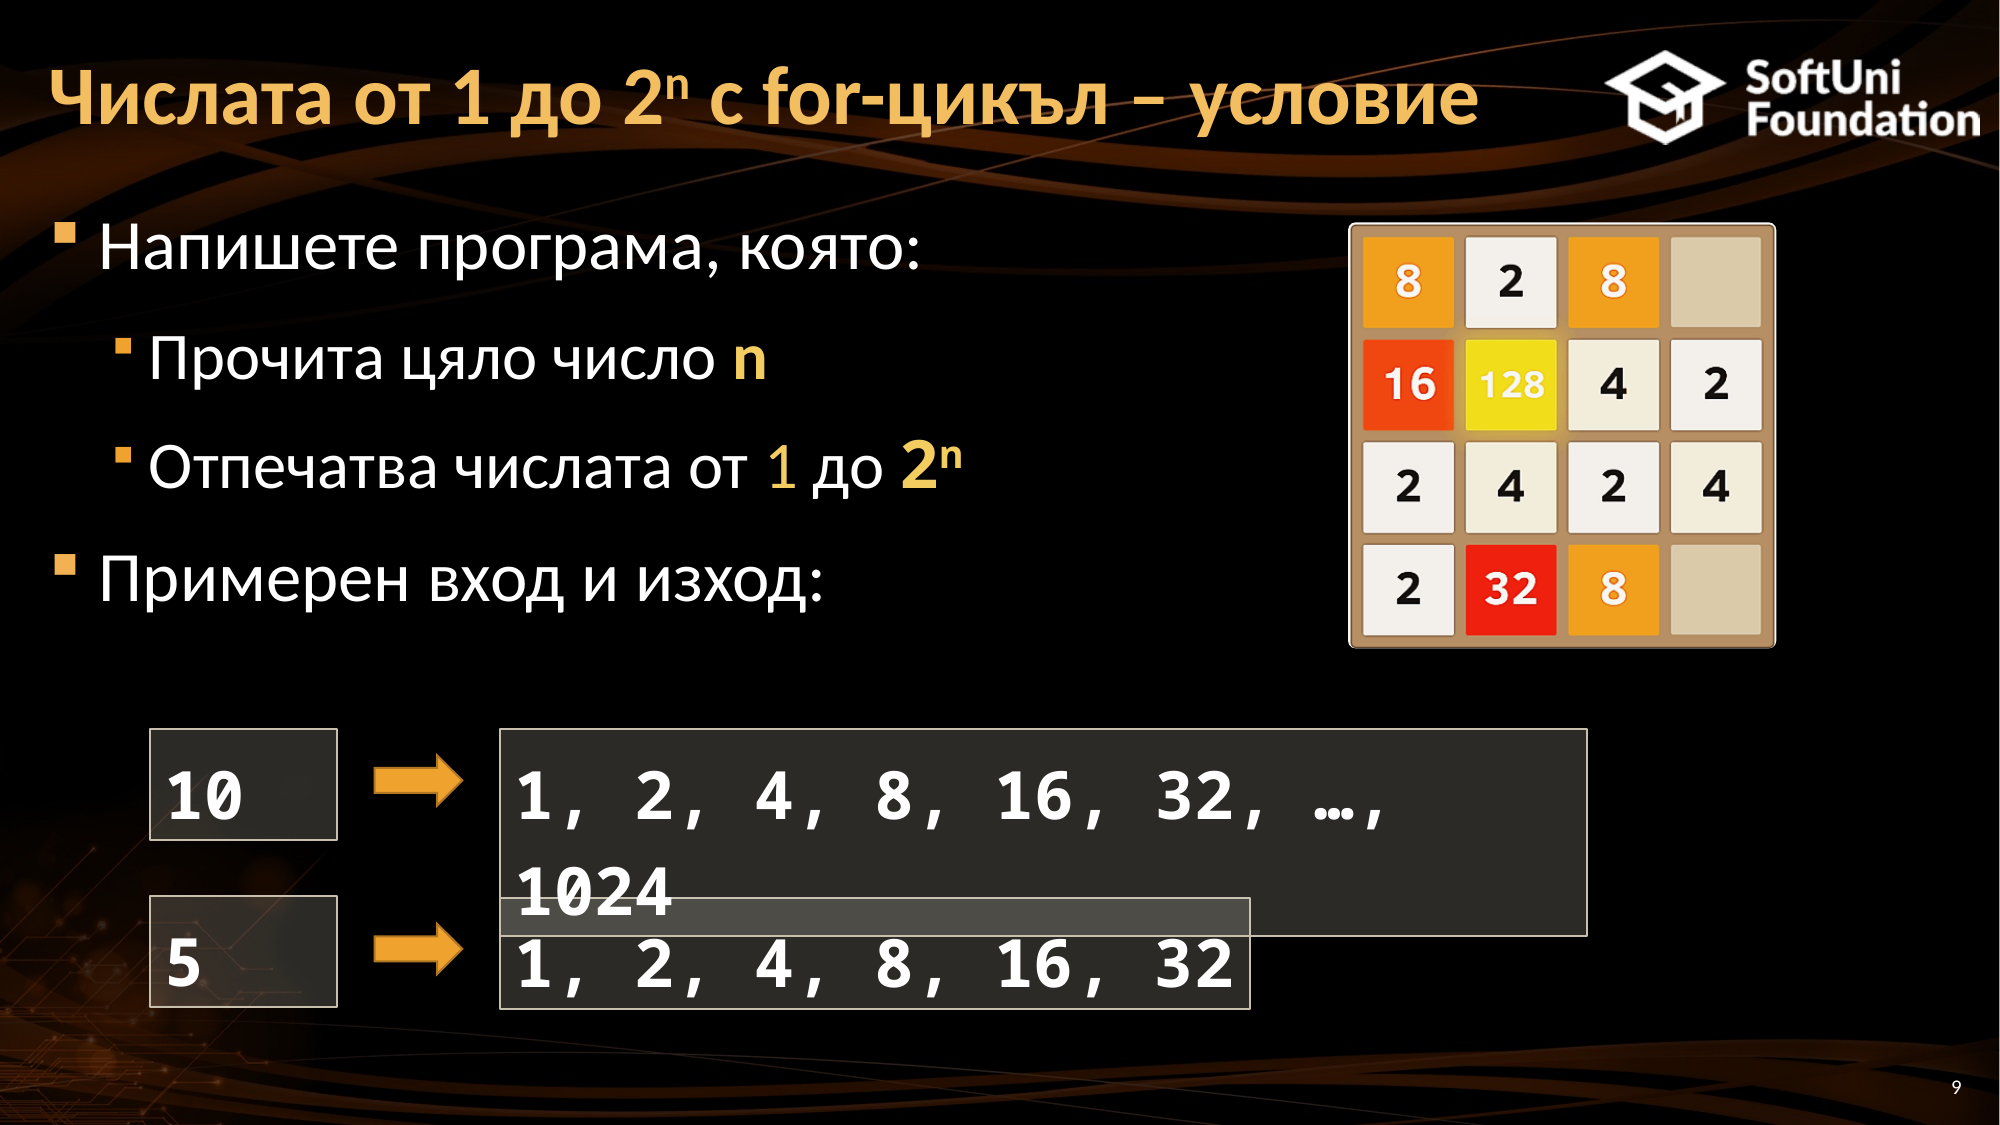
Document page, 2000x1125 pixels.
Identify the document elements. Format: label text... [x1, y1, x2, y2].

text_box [149, 896, 1250, 1010]
title Числата от 1 до 2n с for-цикъл – условие [30, 6, 1602, 189]
picture [0, 0, 2000, 1125]
list Напишете програма, която: Прочита цяло число n Отпечатва числата от 1 до 2n Примерен вход и изход: [31, 188, 1968, 1103]
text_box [149, 729, 1588, 842]
